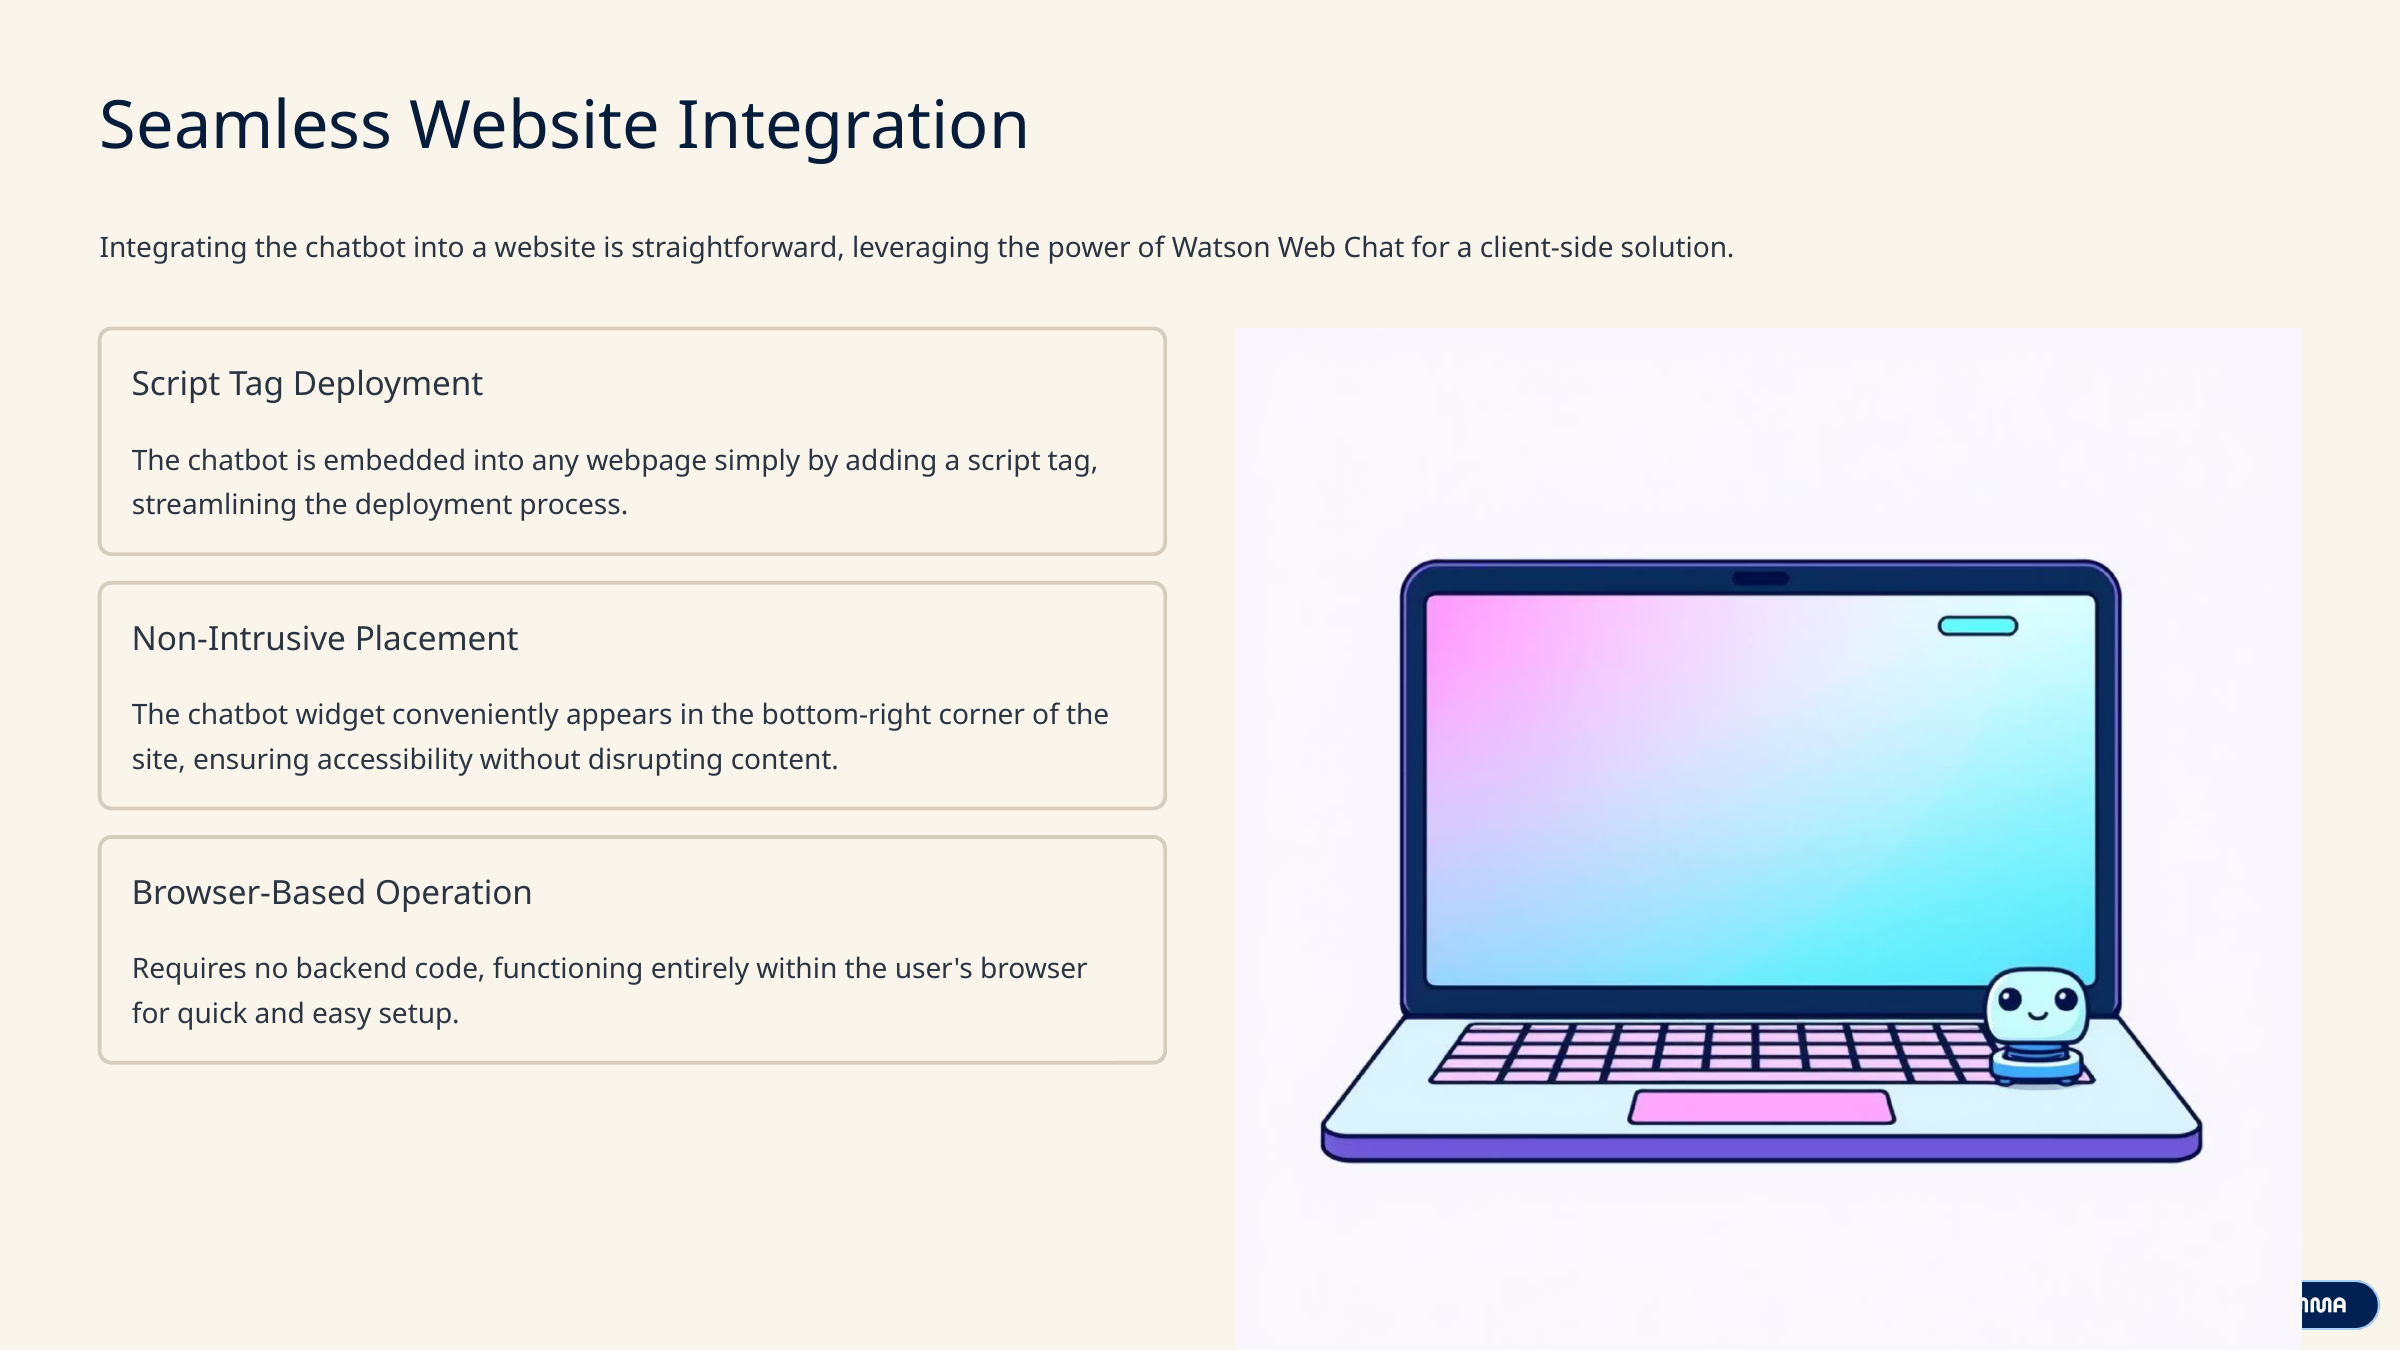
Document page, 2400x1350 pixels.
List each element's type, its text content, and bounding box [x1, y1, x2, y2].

text_box Seamless Website Integration [99, 78, 1038, 162]
text_box Requires no backend code, functioning entirely within the user's browser for quick and easy setup. [131, 939, 1134, 1031]
picture [1235, 328, 2389, 1350]
text_box Non-Intrusive Placement [131, 614, 525, 657]
text_box Integrating the chatbot into a website is straightforward, leveraging the power of Watson Web Chat for a client-side solution. [99, 218, 2301, 265]
text_box Script Tag Deployment [131, 360, 494, 403]
text_box Browser-Based Operation [131, 869, 539, 911]
text_box [99, 582, 1166, 809]
text_box The chatbot is embedded into any webpage simply by adding a script tag, streamlining the deployment process. [131, 430, 1134, 522]
text_box [99, 328, 1166, 555]
text_box The chatbot widget conveniently appears in the bottom-right corner of the site, ensuring accessibility without disrupting content. [131, 685, 1134, 777]
text_box [99, 836, 1166, 1063]
